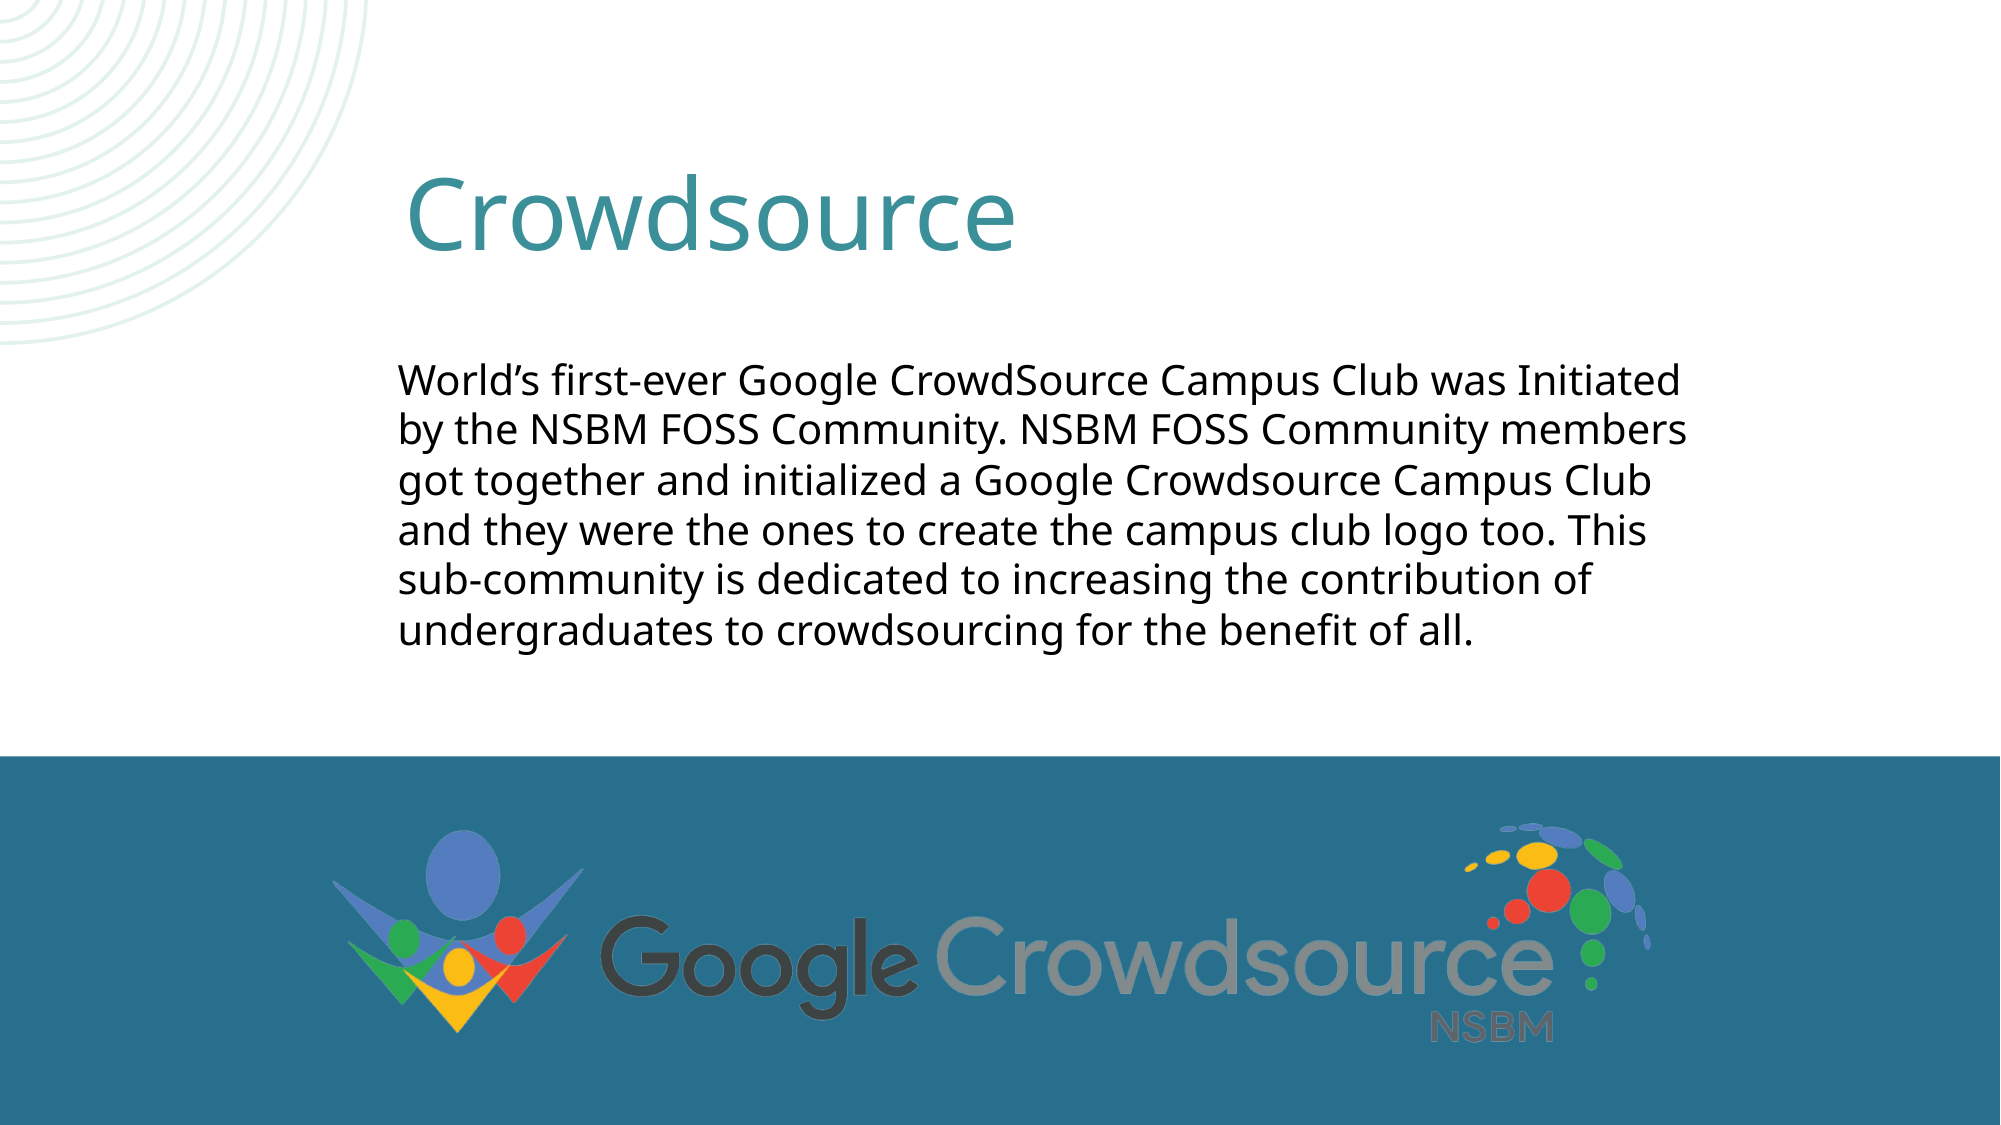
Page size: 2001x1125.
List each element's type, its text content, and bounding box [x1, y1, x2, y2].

picture [324, 803, 1676, 1061]
text_box World’s first-ever Google CrowdSource Campus Club was Initiated by the NSBM FOSS Community. NSBM FOSS Community members got together and initialized a Google Crowdsource Campus Club and they were the ones to create the campus club logo too. This sub-community is dedicated to increasing the contribution of undergraduates to crowdsourcing for the benefit of all. [382, 345, 1712, 661]
text_box Crowdsource [389, 143, 1035, 278]
text_box [0, 755, 2000, 1125]
